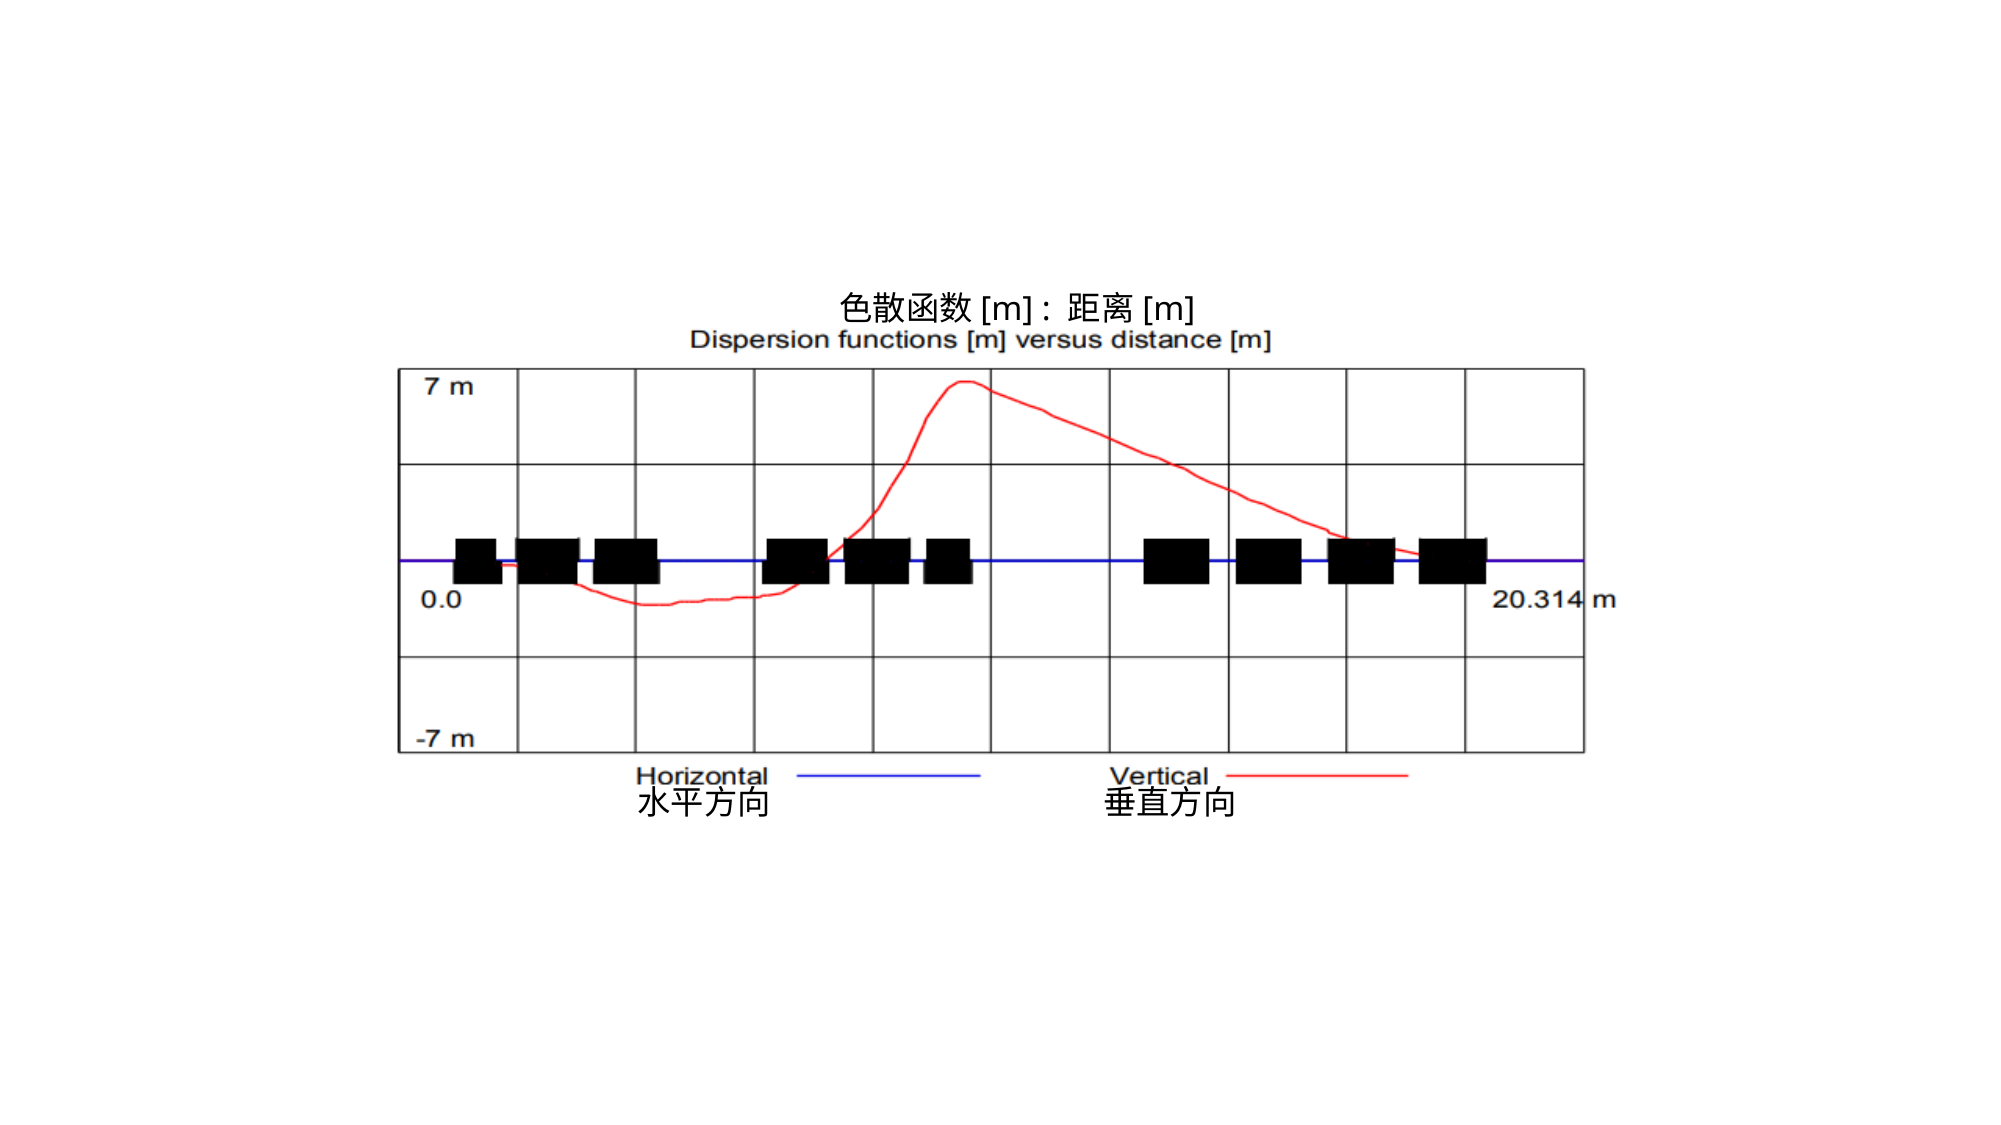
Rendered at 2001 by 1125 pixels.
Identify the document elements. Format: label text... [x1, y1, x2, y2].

picture [376, 323, 1624, 802]
text_box 色散函数[m] : 距离[m] [824, 279, 1211, 323]
text_box 水平方向 [622, 802, 786, 829]
text_box 垂直方向 [1088, 802, 1252, 829]
